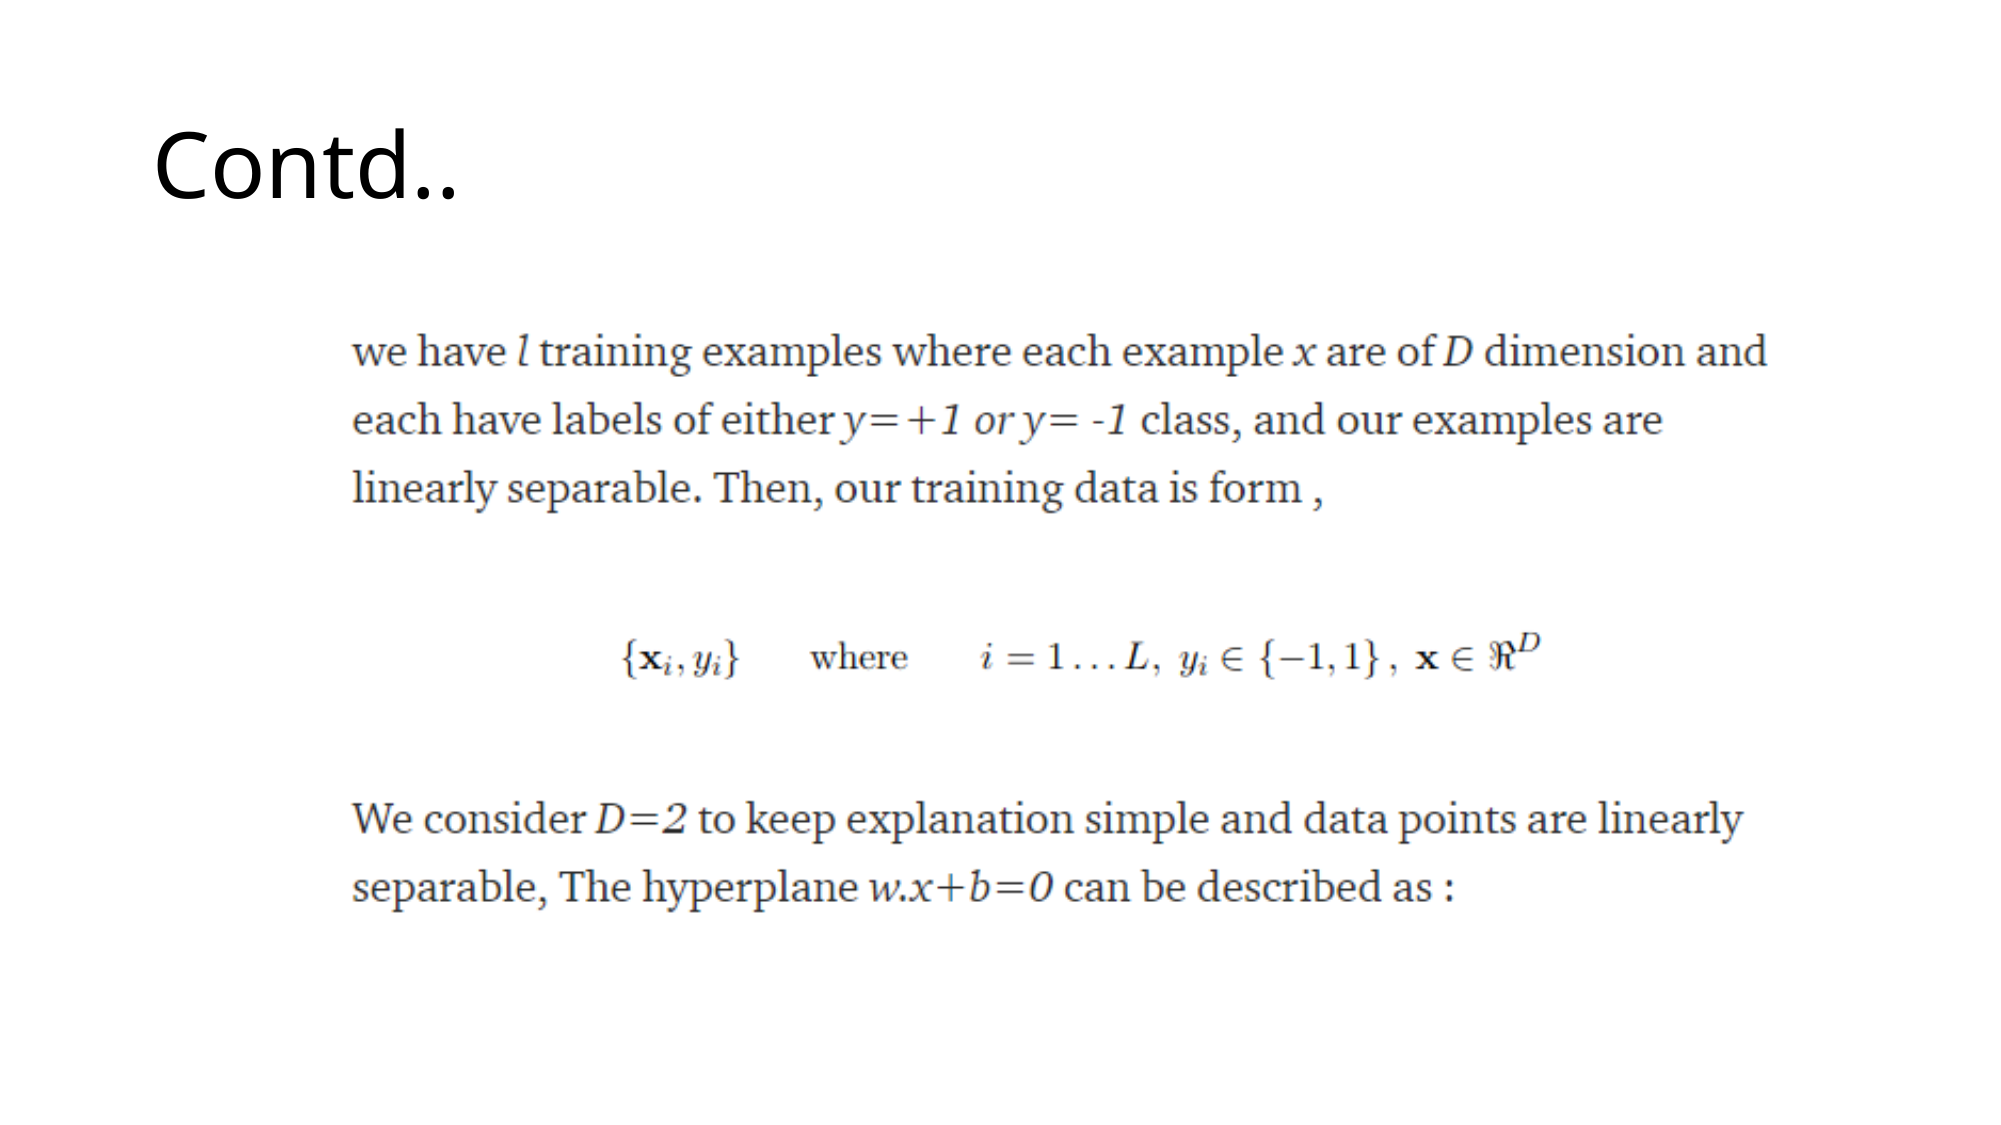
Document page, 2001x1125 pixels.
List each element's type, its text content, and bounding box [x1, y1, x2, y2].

title Contd.. [137, 59, 1863, 278]
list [297, 313, 1816, 950]
